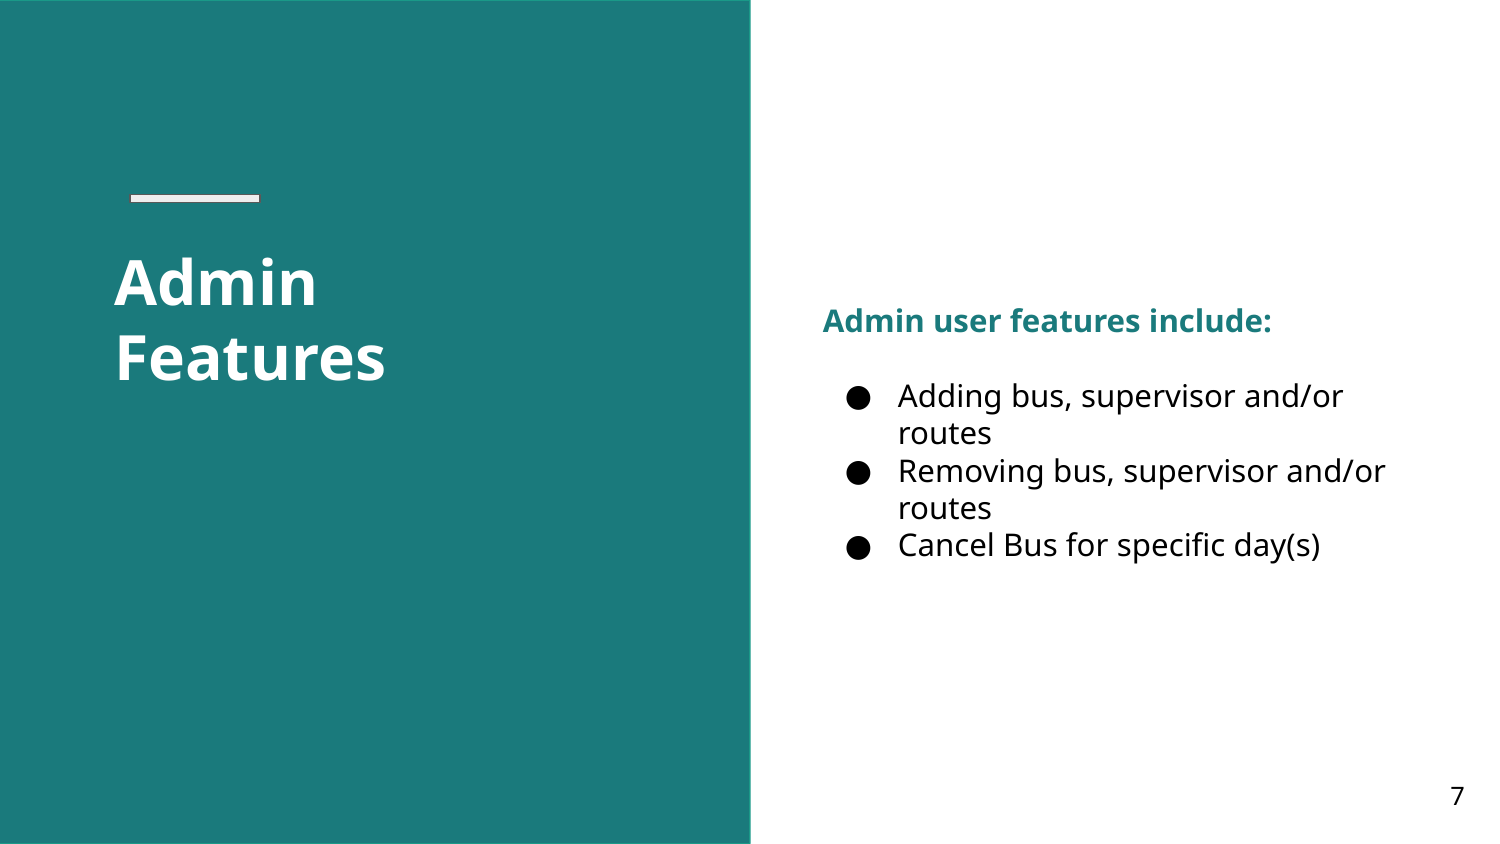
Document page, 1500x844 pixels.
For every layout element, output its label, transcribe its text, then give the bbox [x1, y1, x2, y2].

text_box Admin user features include: Adding bus, supervisor and/or routes Removing bus, supervisor and/or routes Cancel Bus for specific day(s) [807, 286, 1442, 579]
slide_number ‹#› [1389, 764, 1480, 830]
text_box [130, 194, 261, 203]
text_box Admin Features [99, 227, 403, 408]
